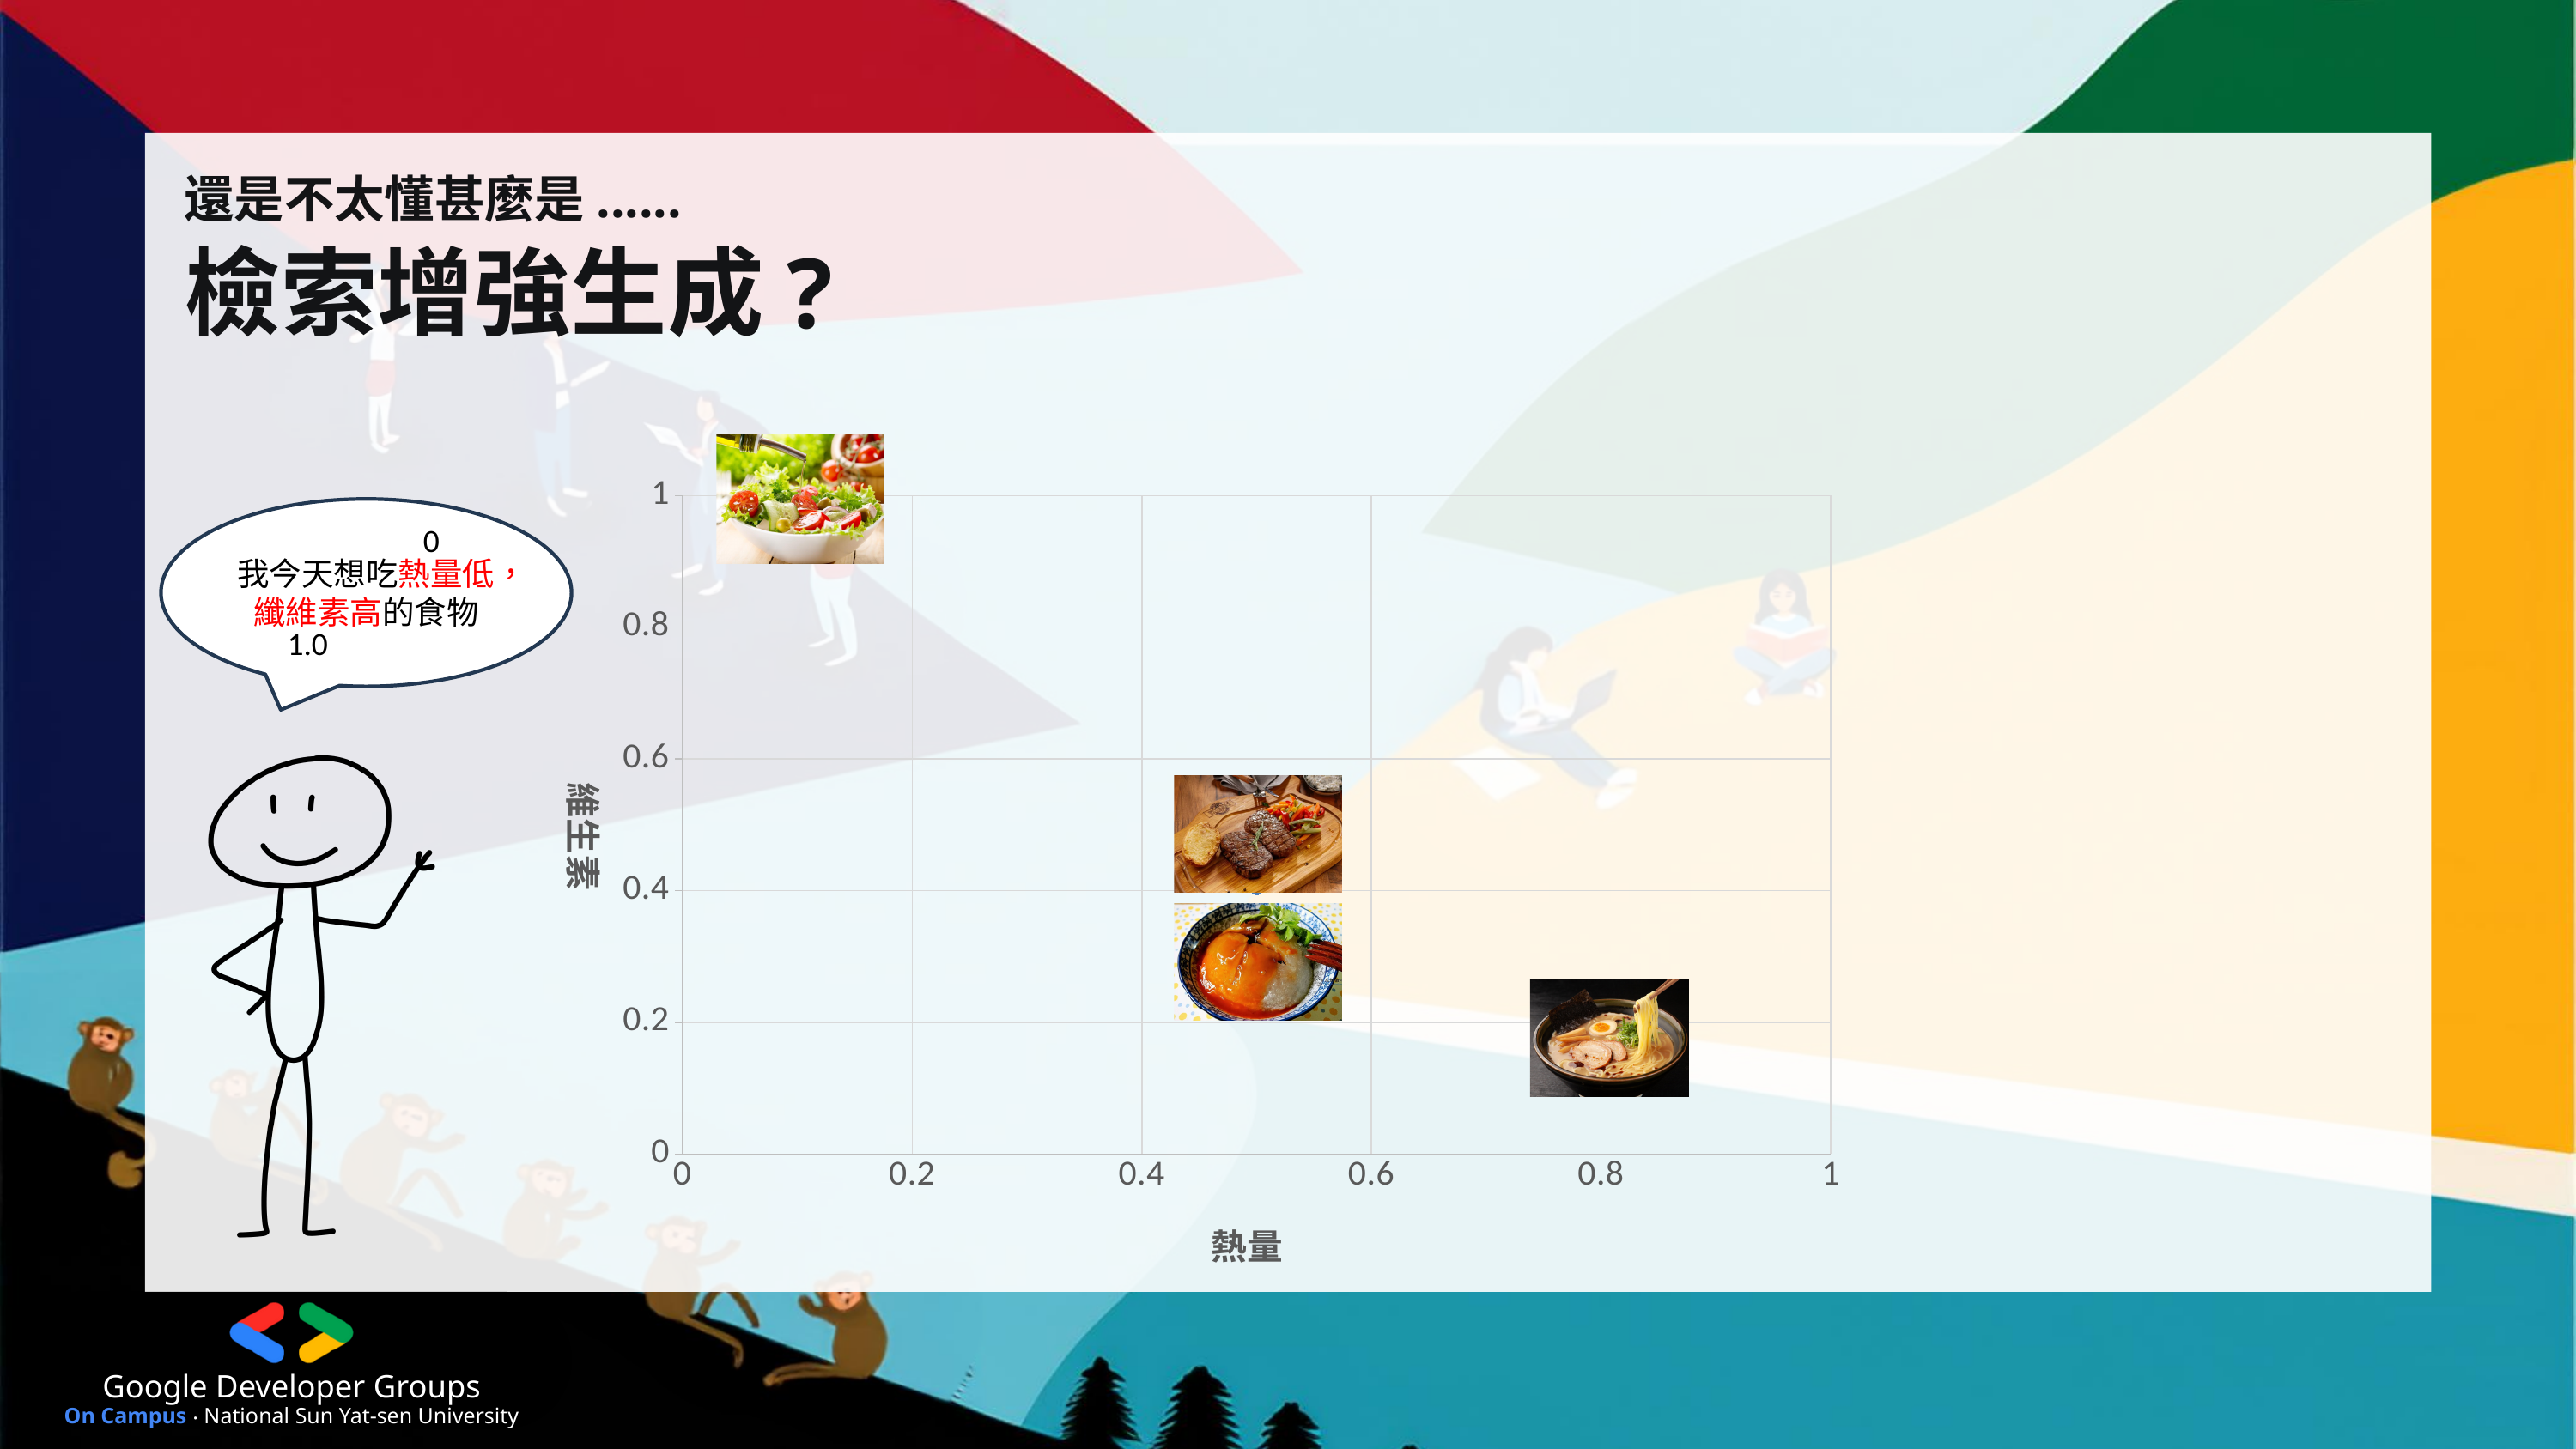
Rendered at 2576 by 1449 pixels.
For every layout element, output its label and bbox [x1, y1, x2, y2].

text_box [0, 0, 2576, 1449]
chart [548, 470, 1851, 1282]
